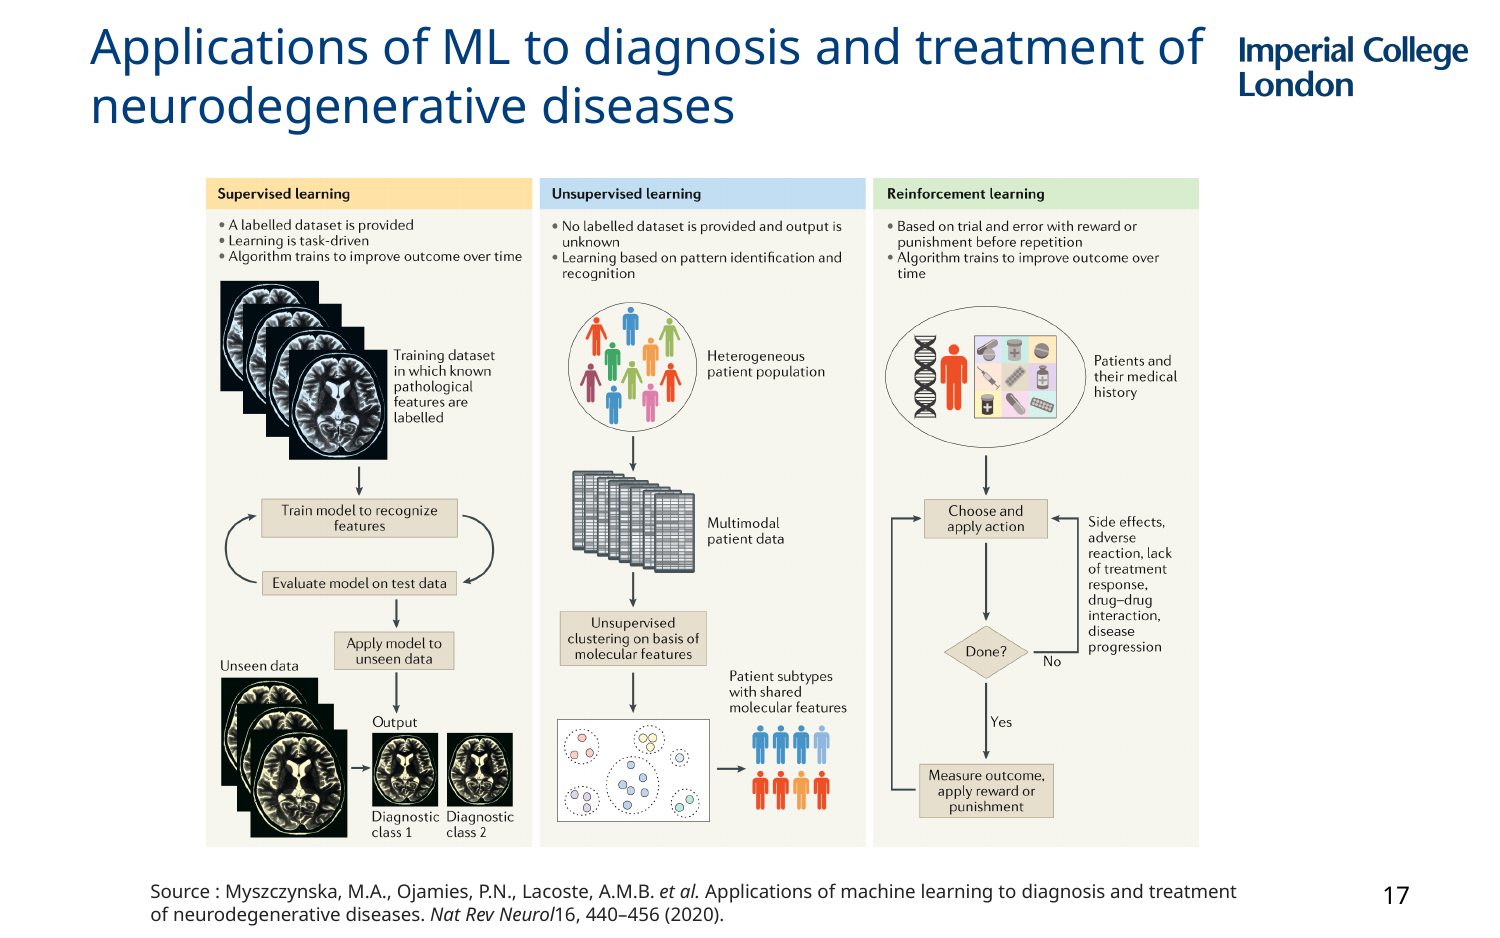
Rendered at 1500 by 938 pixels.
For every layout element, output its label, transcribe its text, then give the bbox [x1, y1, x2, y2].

title Applications of ML to diagnosis and treatment of neurodegenerative diseases [75, 0, 1425, 153]
picture [1425, 18, 1486, 114]
picture [206, 178, 1200, 847]
slide_number 17 [1270, 872, 1426, 920]
text_box Source : Myszczynska, M.A., Ojamies, P.N., Lacoste, A.M.B. et al. Applications of machine learning to diagnosis and treatment of neurodegenerative diseases. Nat Rev Neurol16, 440–456 (2020). [135, 872, 1270, 933]
